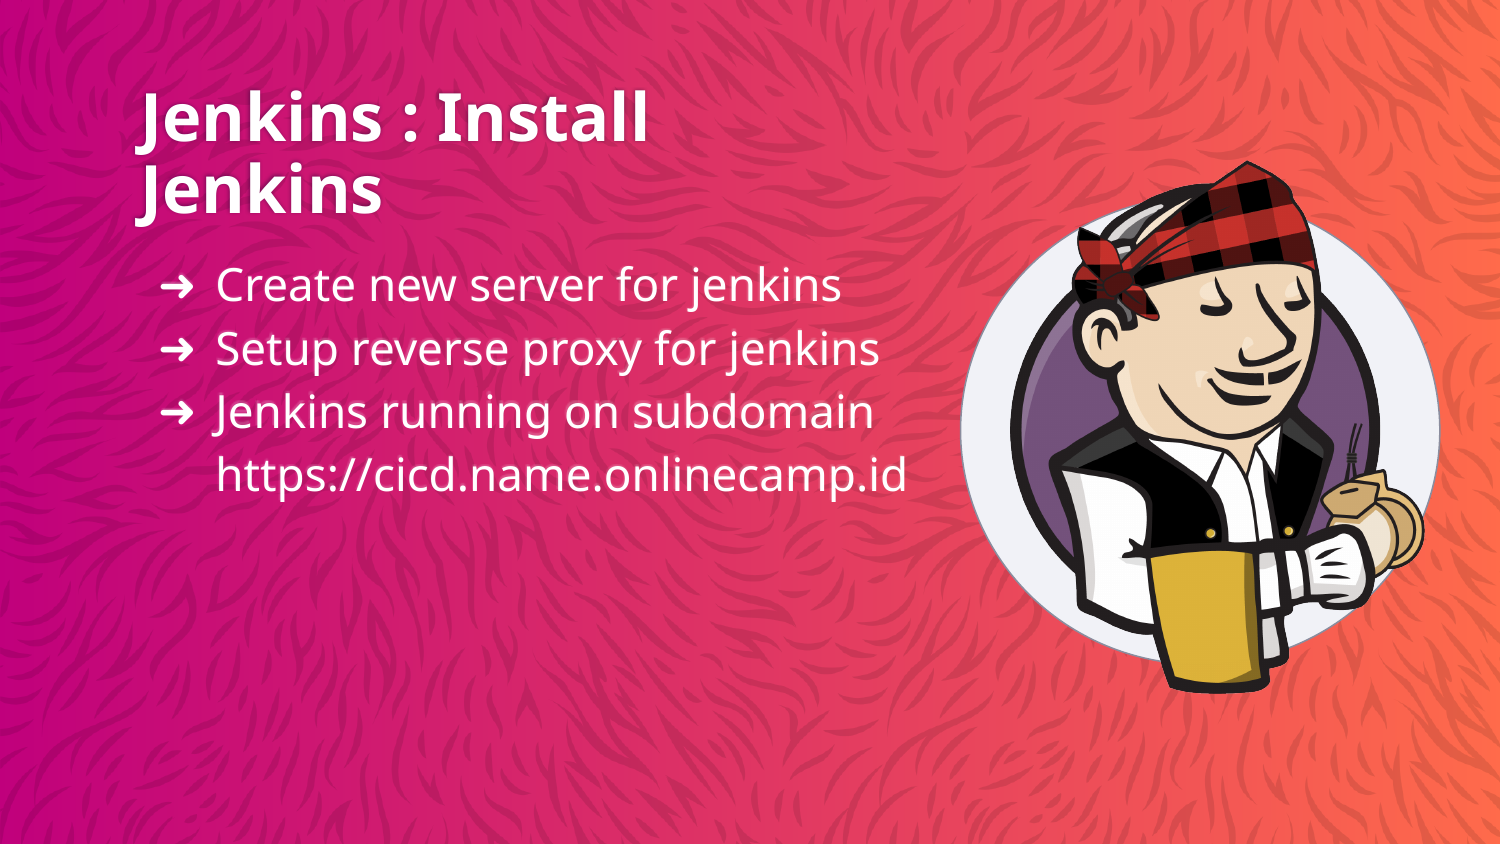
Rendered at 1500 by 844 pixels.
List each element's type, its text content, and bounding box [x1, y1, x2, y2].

list Create new server for jenkins Setup reverse proxy for jenkins Jenkins running on subdomain https://cicd.name.onlinecamp.id [140, 247, 911, 682]
title Jenkins : Install Jenkins [140, 162, 911, 228]
text_box [1429, 361, 1440, 500]
picture [0, 0, 1500, 844]
text_box [960, 296, 1004, 565]
